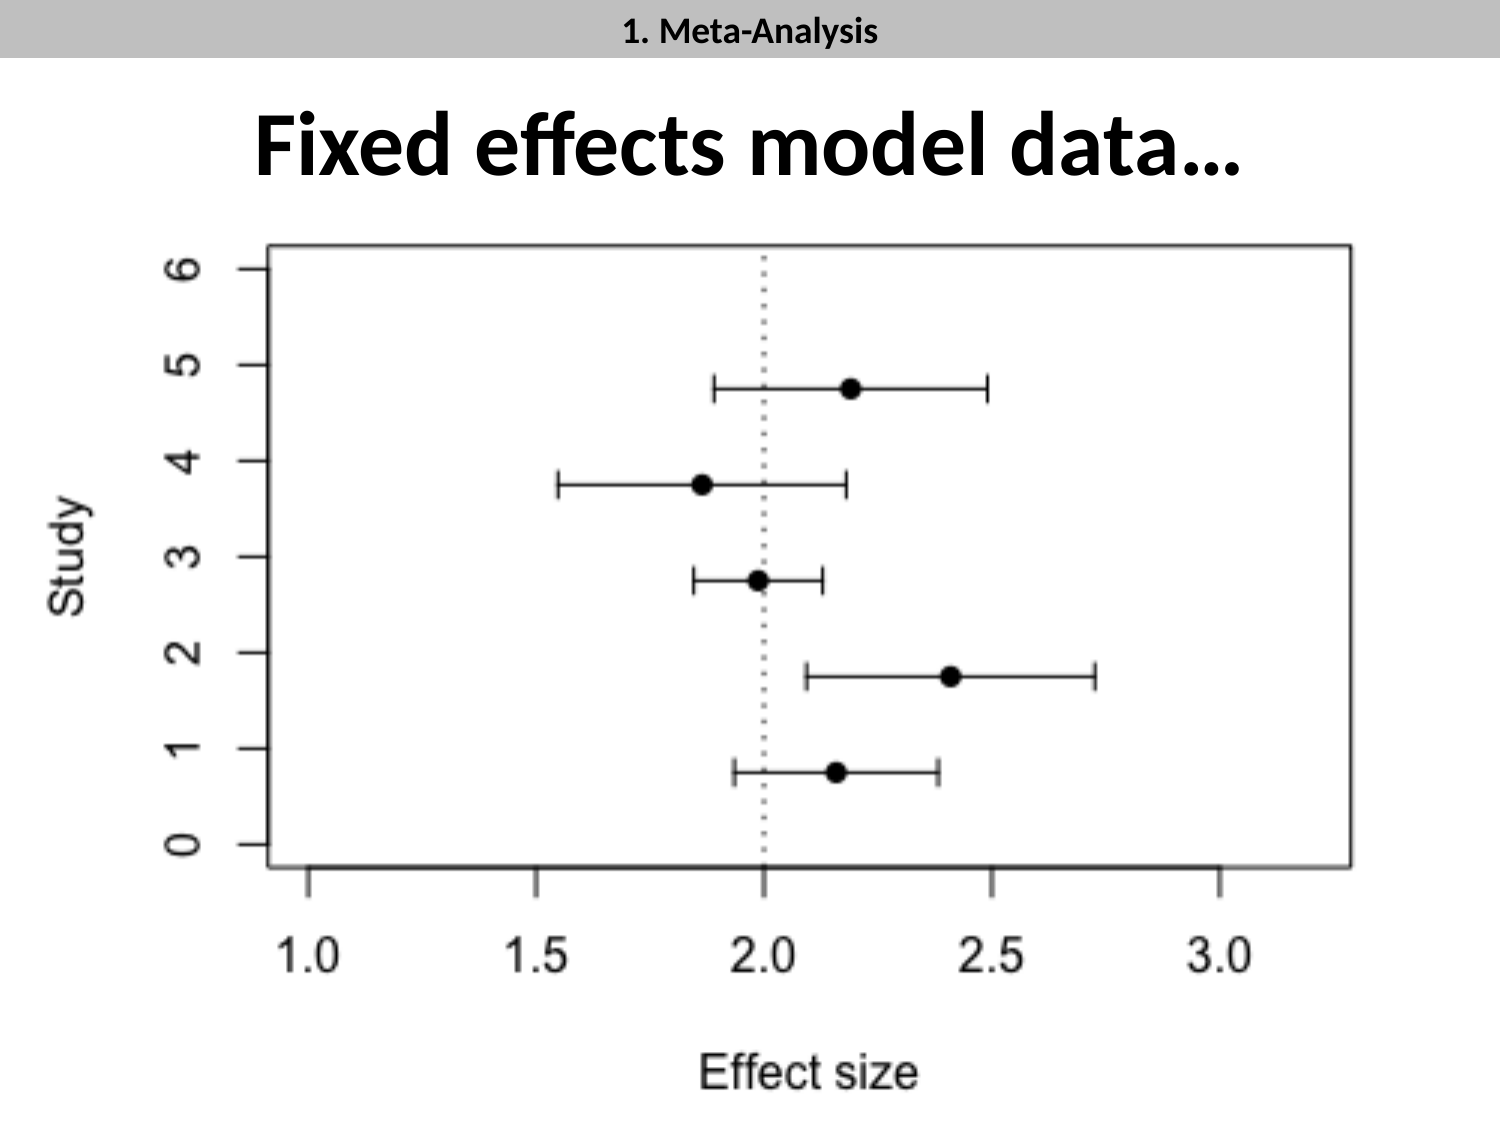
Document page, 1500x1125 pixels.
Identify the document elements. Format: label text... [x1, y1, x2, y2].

picture [32, 232, 1384, 1117]
title Fixed effects model data… [75, 58, 1425, 233]
text_box 1. Meta-Analysis [0, 0, 1500, 58]
